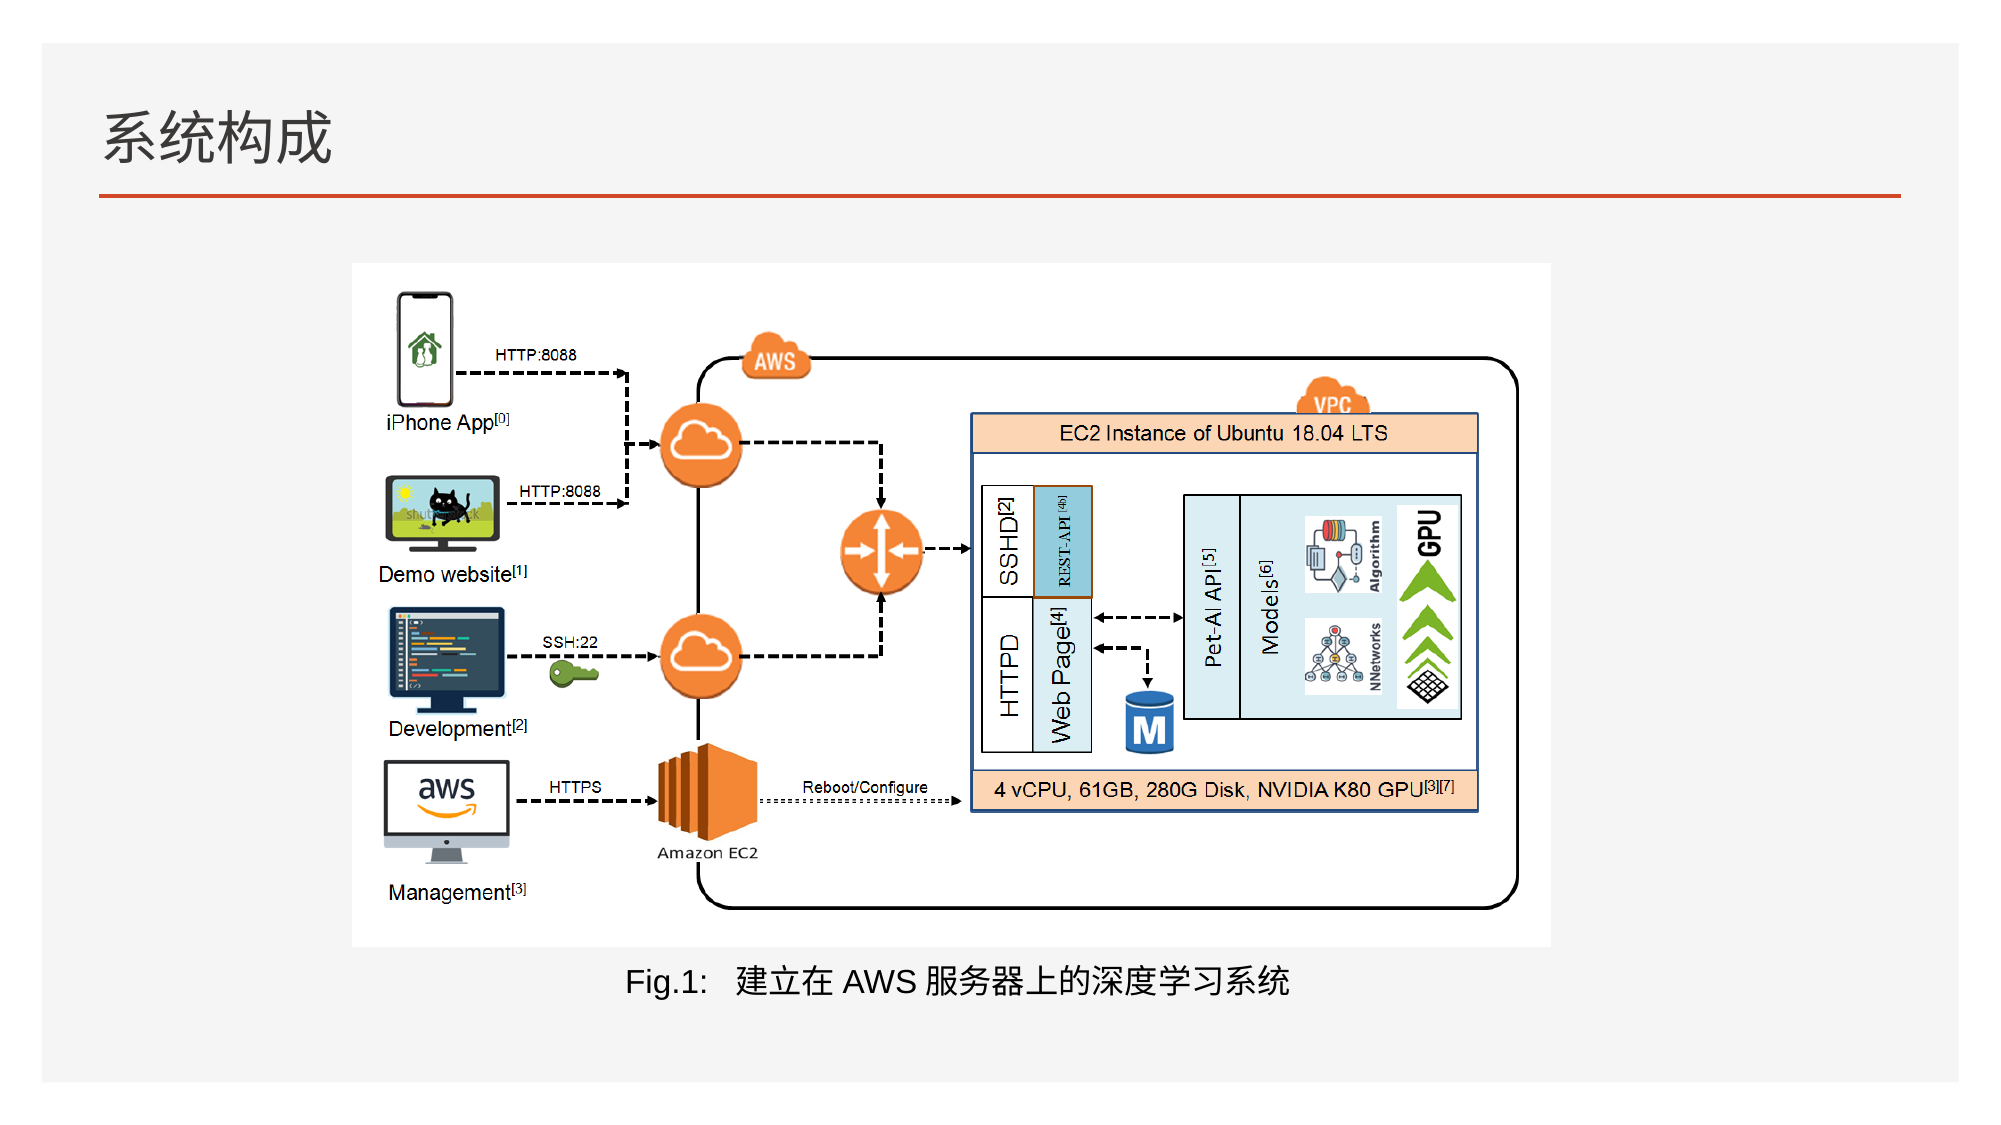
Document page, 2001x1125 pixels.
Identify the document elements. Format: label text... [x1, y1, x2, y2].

title 系统构成 [85, 73, 1214, 179]
picture [352, 263, 1551, 947]
text_box Fig.1: 建立在AWS服务器上的深度学习系统 [365, 952, 1551, 1008]
